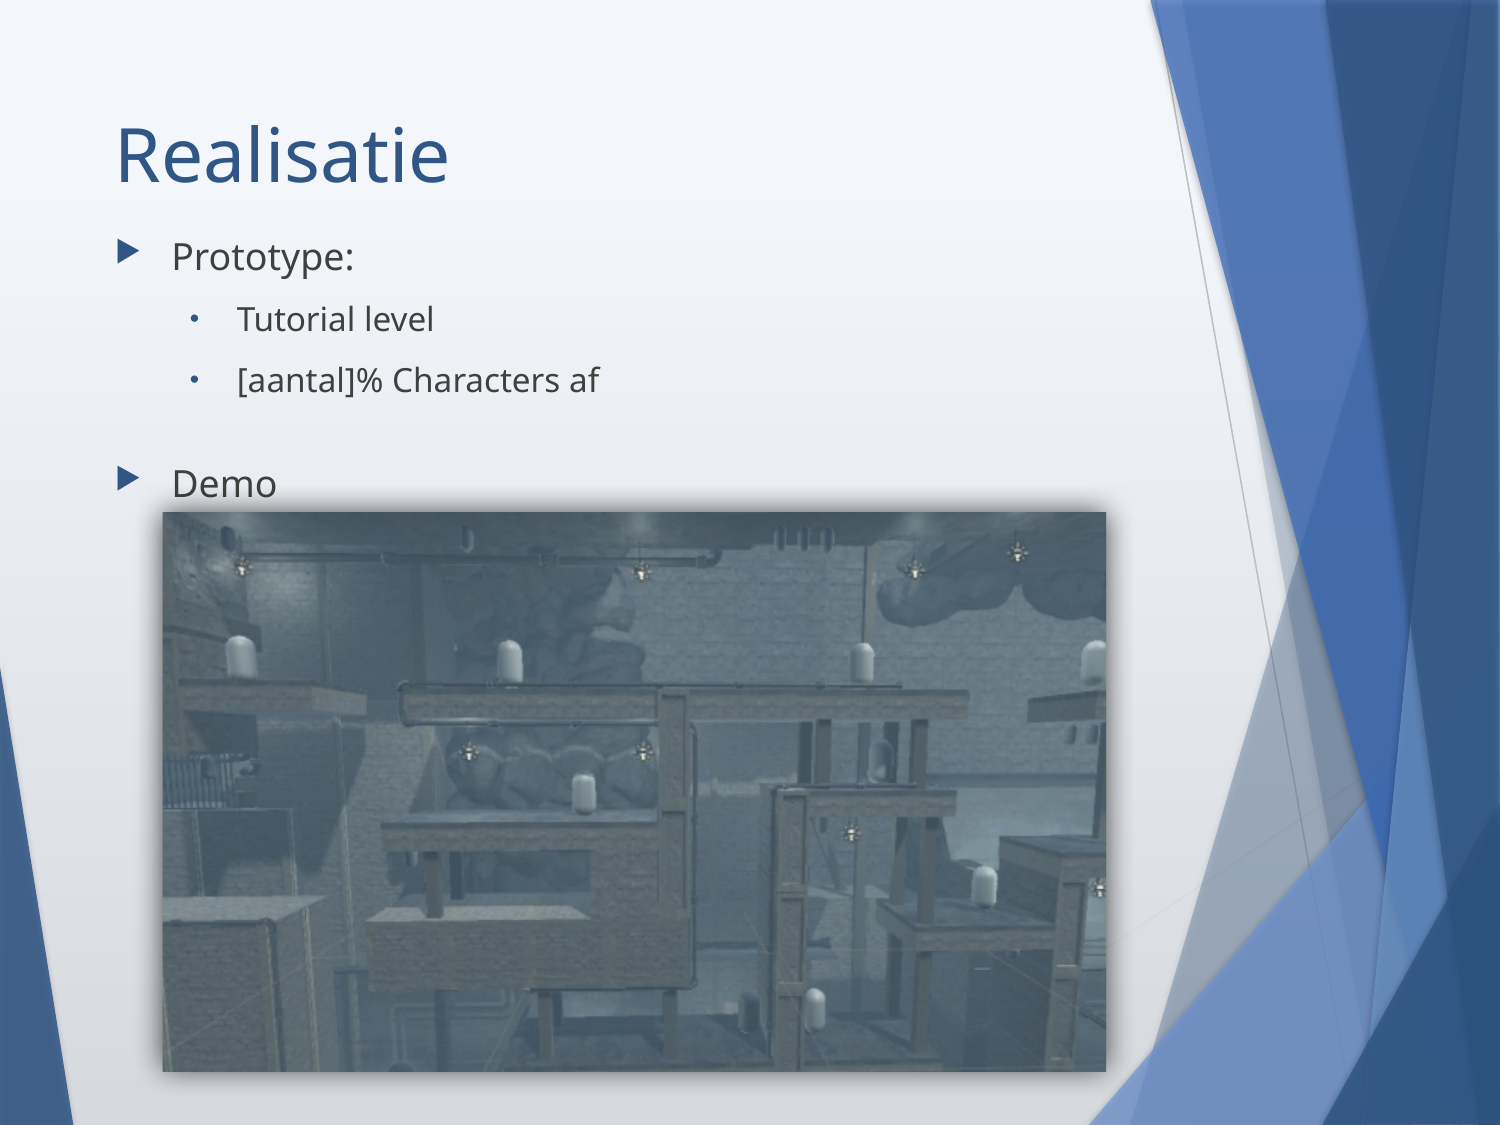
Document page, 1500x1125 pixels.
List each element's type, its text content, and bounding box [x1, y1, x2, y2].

picture [161, 511, 1107, 1072]
title Realisatie [99, 99, 1142, 224]
list Prototype: Tutorial level [aantal]% Characters af Demo [99, 224, 1142, 992]
